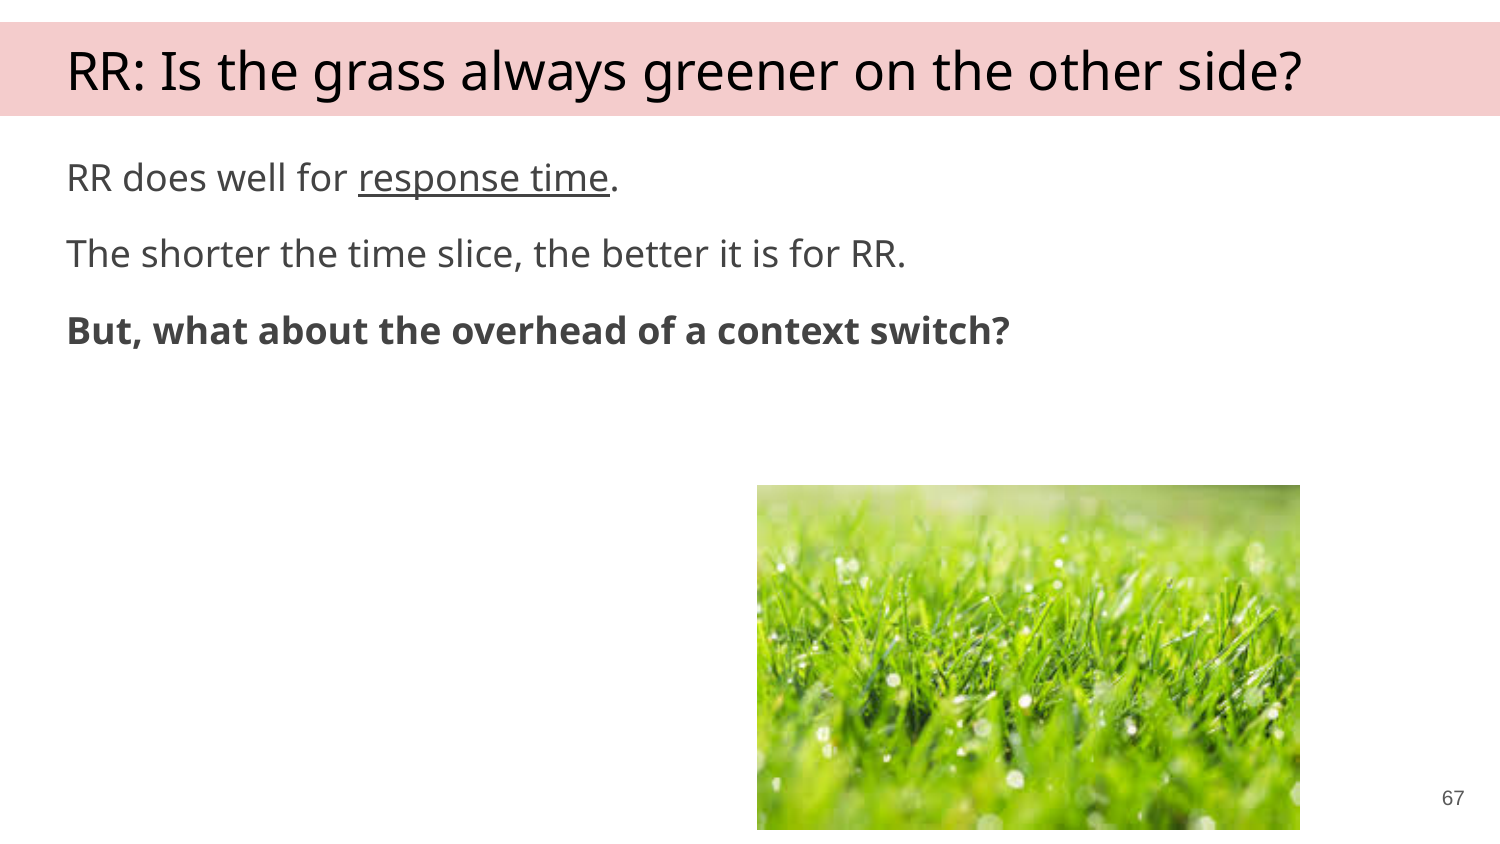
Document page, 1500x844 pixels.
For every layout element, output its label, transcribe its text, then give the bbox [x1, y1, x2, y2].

list RR does well for response time. The shorter the time slice, the better it is for RR. But, what about the overhead of a context switch? [51, 131, 1449, 765]
slide_number 67 [1389, 764, 1480, 830]
title RR: Is the grass always greener on the other side? [51, 22, 1449, 116]
picture [756, 485, 1300, 830]
